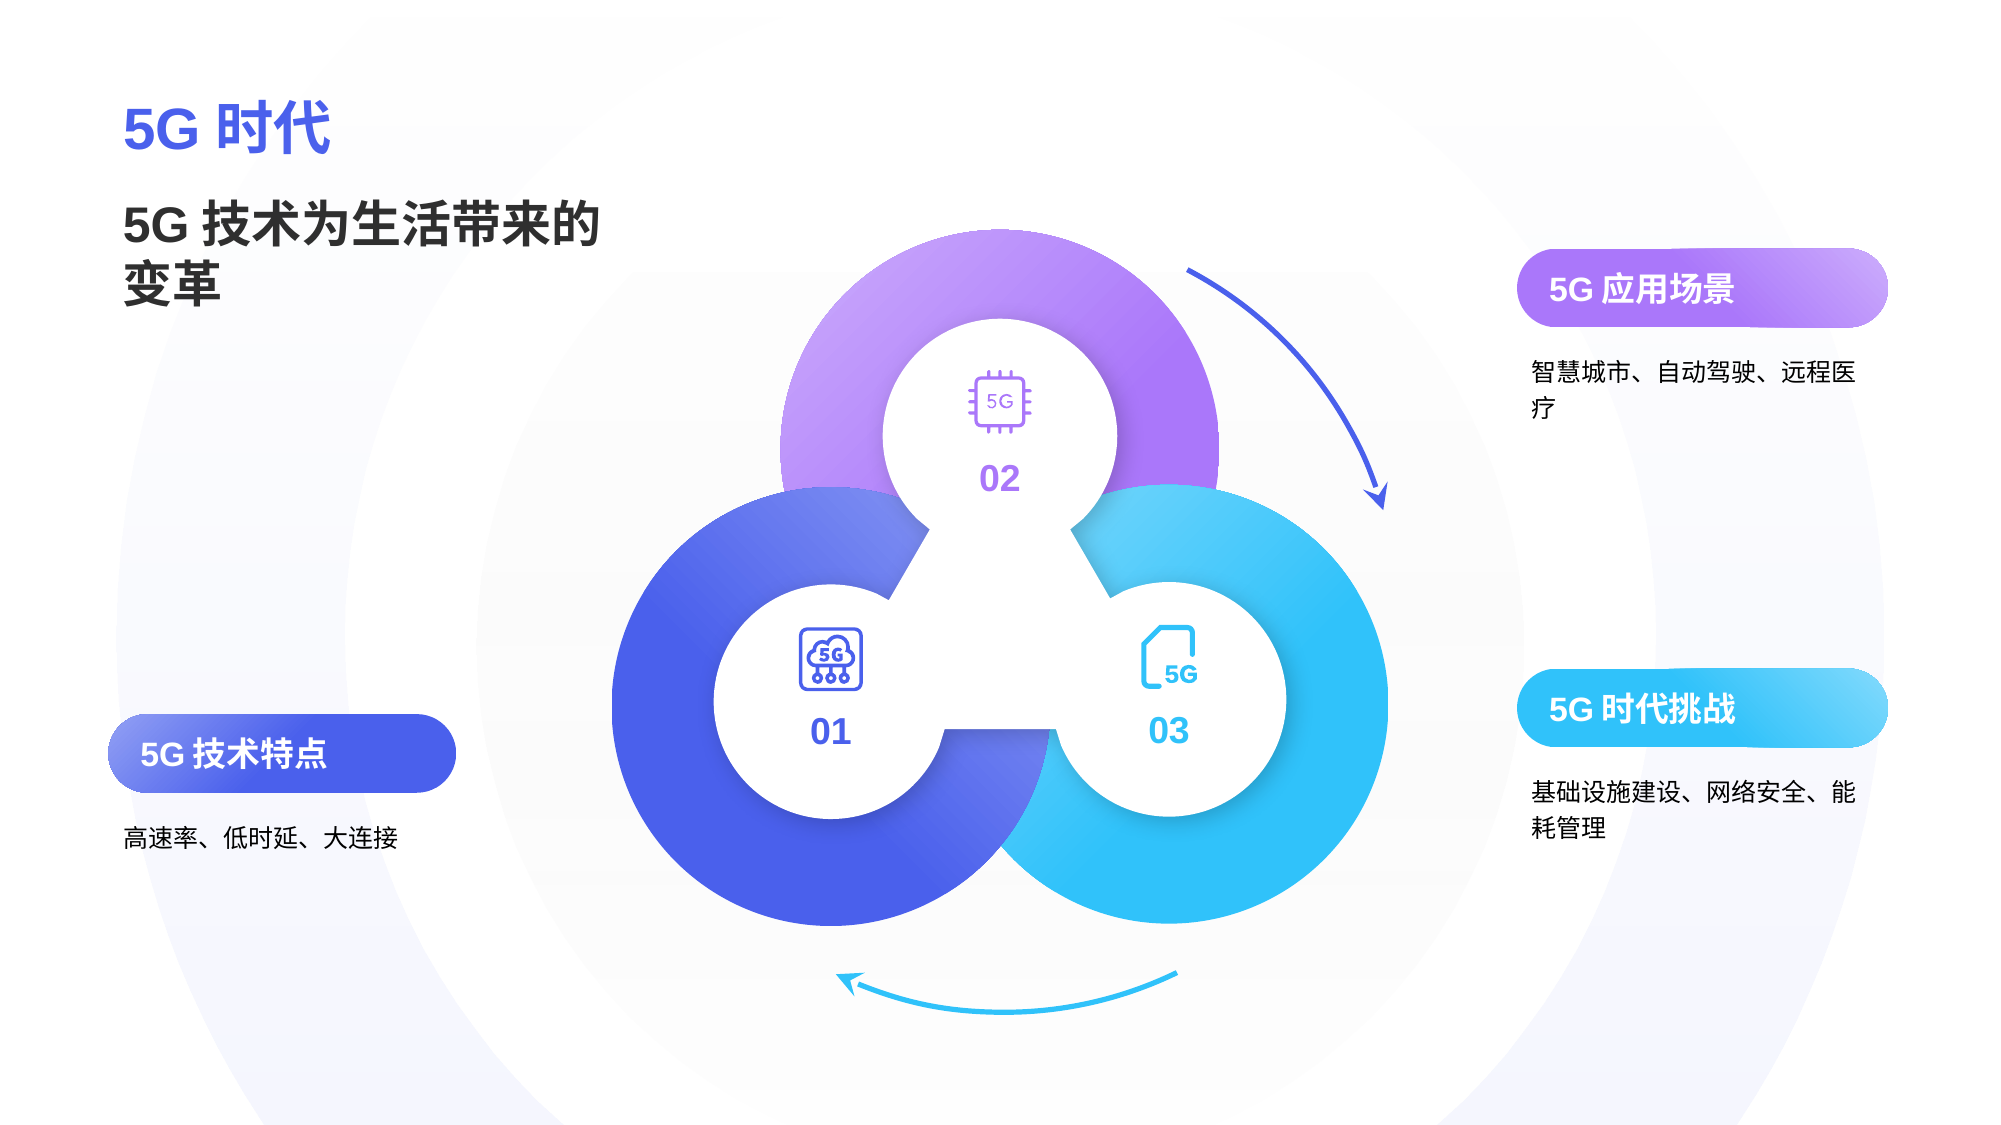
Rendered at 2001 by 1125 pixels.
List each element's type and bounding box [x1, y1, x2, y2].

text_box [108, 0, 1890, 1125]
